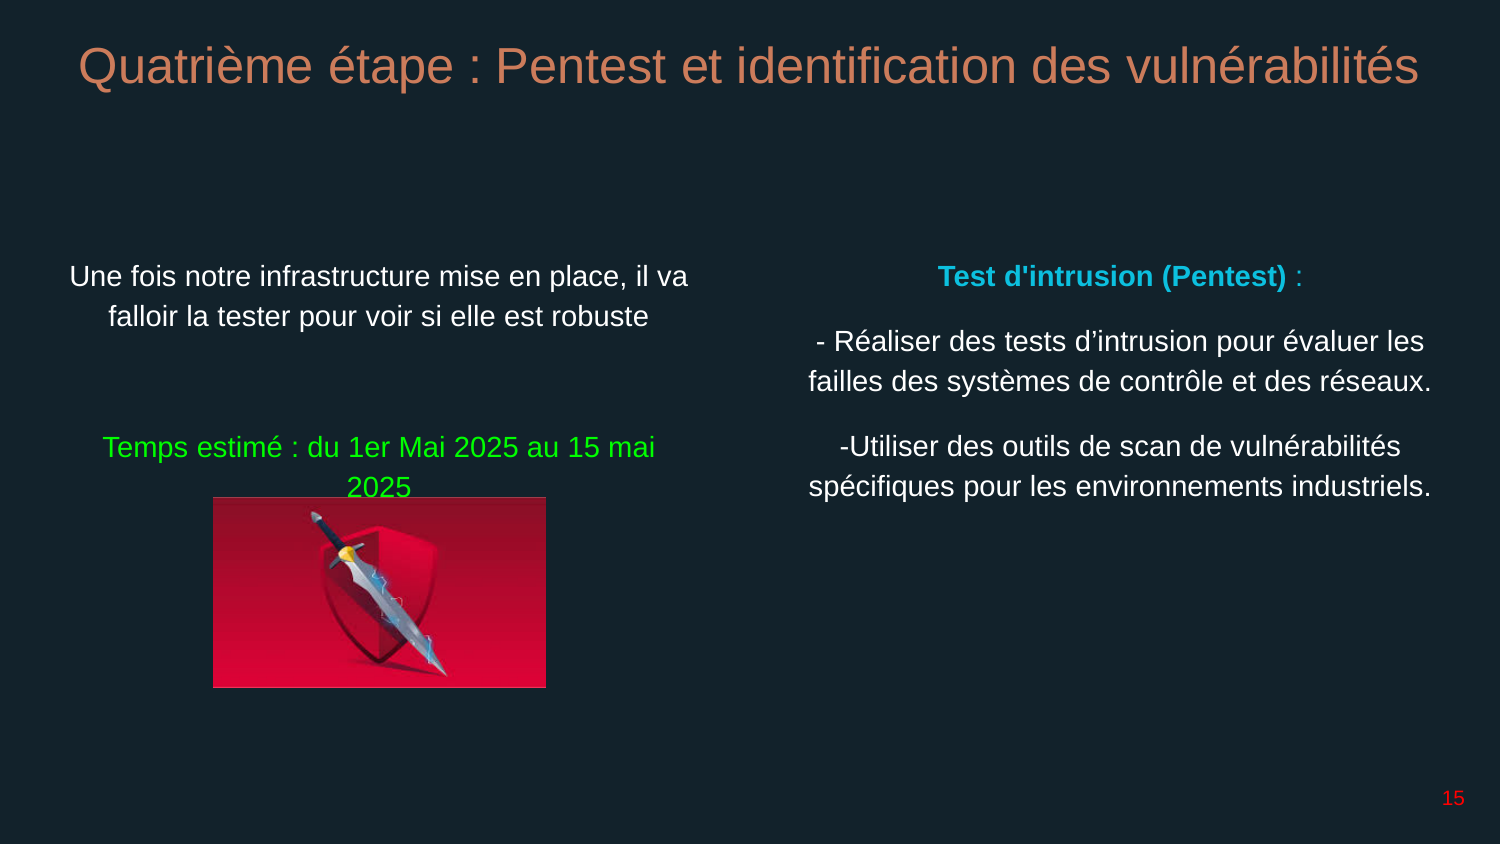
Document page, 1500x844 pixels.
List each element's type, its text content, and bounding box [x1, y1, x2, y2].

list Test d'intrusion (Pentest) : - Réaliser des tests d’intrusion pour évaluer les failles des systèmes de contrôle et des réseaux. -Utiliser des outils de scan de vulnérabilités spécifiques pour les environnements industriels. [792, 236, 1449, 798]
title Quatrième étape : Pentest et identification des vulnérabilités [51, 17, 1449, 112]
slide_number 15 [1389, 764, 1480, 830]
picture [212, 497, 546, 689]
list Une fois notre infrastructure mise en place, il va falloir la tester pour voir si elle est robuste Temps estimé : du 1er Mai 2025 au 15 mai 2025 [51, 236, 708, 702]
